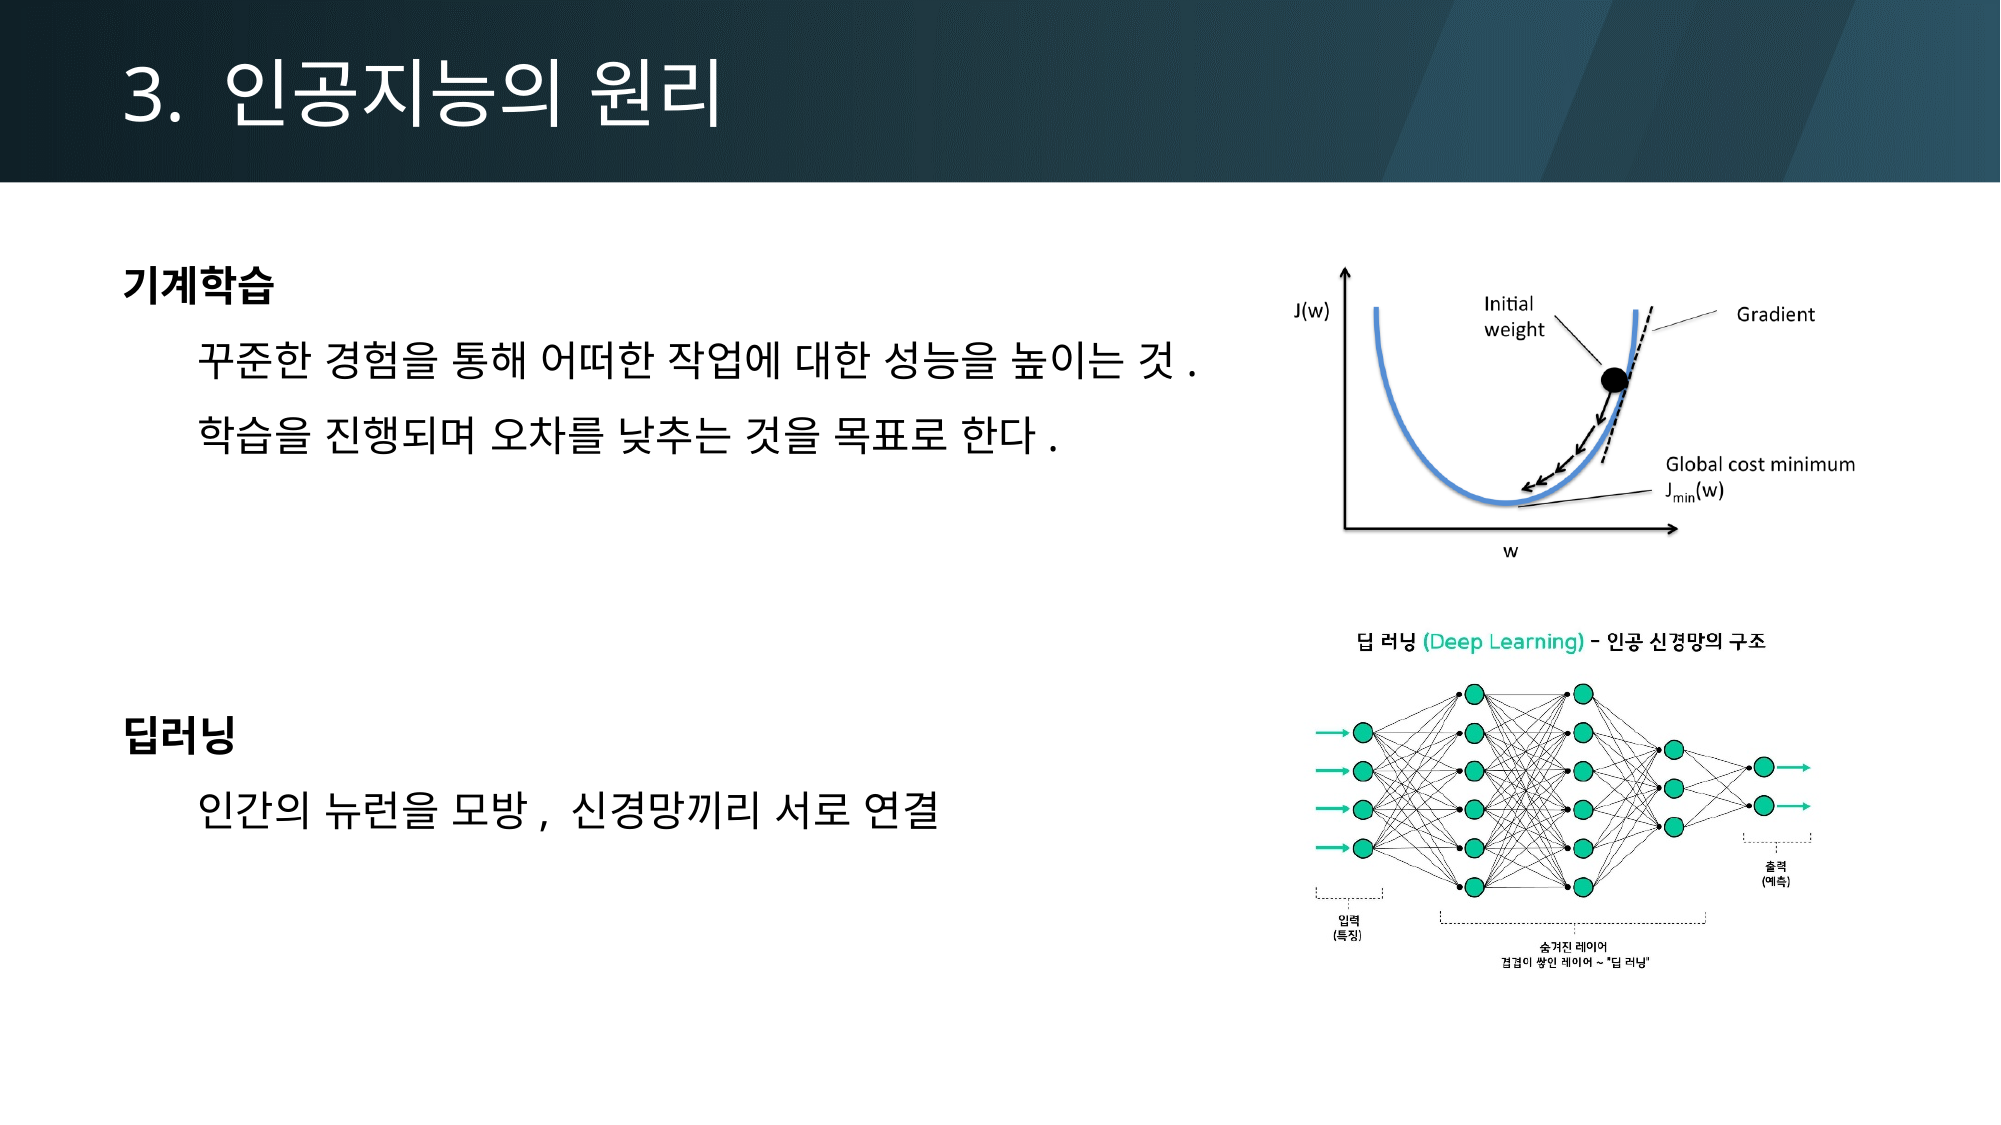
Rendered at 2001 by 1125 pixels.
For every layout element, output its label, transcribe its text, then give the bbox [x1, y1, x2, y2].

list 3. 인공지능의 원리 [107, 49, 1491, 114]
picture [0, 0, 2000, 182]
picture [1289, 250, 1864, 563]
picture [1289, 585, 1837, 1014]
text_box 기계학습 꾸준한 경험을 통해 어떠한 작업에 대한 성능을 높이는 것. 학습을 진행되며 오차를 낮추는 것을 목표로 한다. 딥러닝 인간의 뉴런을 모방, 신경망끼리 서로 연결 [107, 227, 1864, 843]
